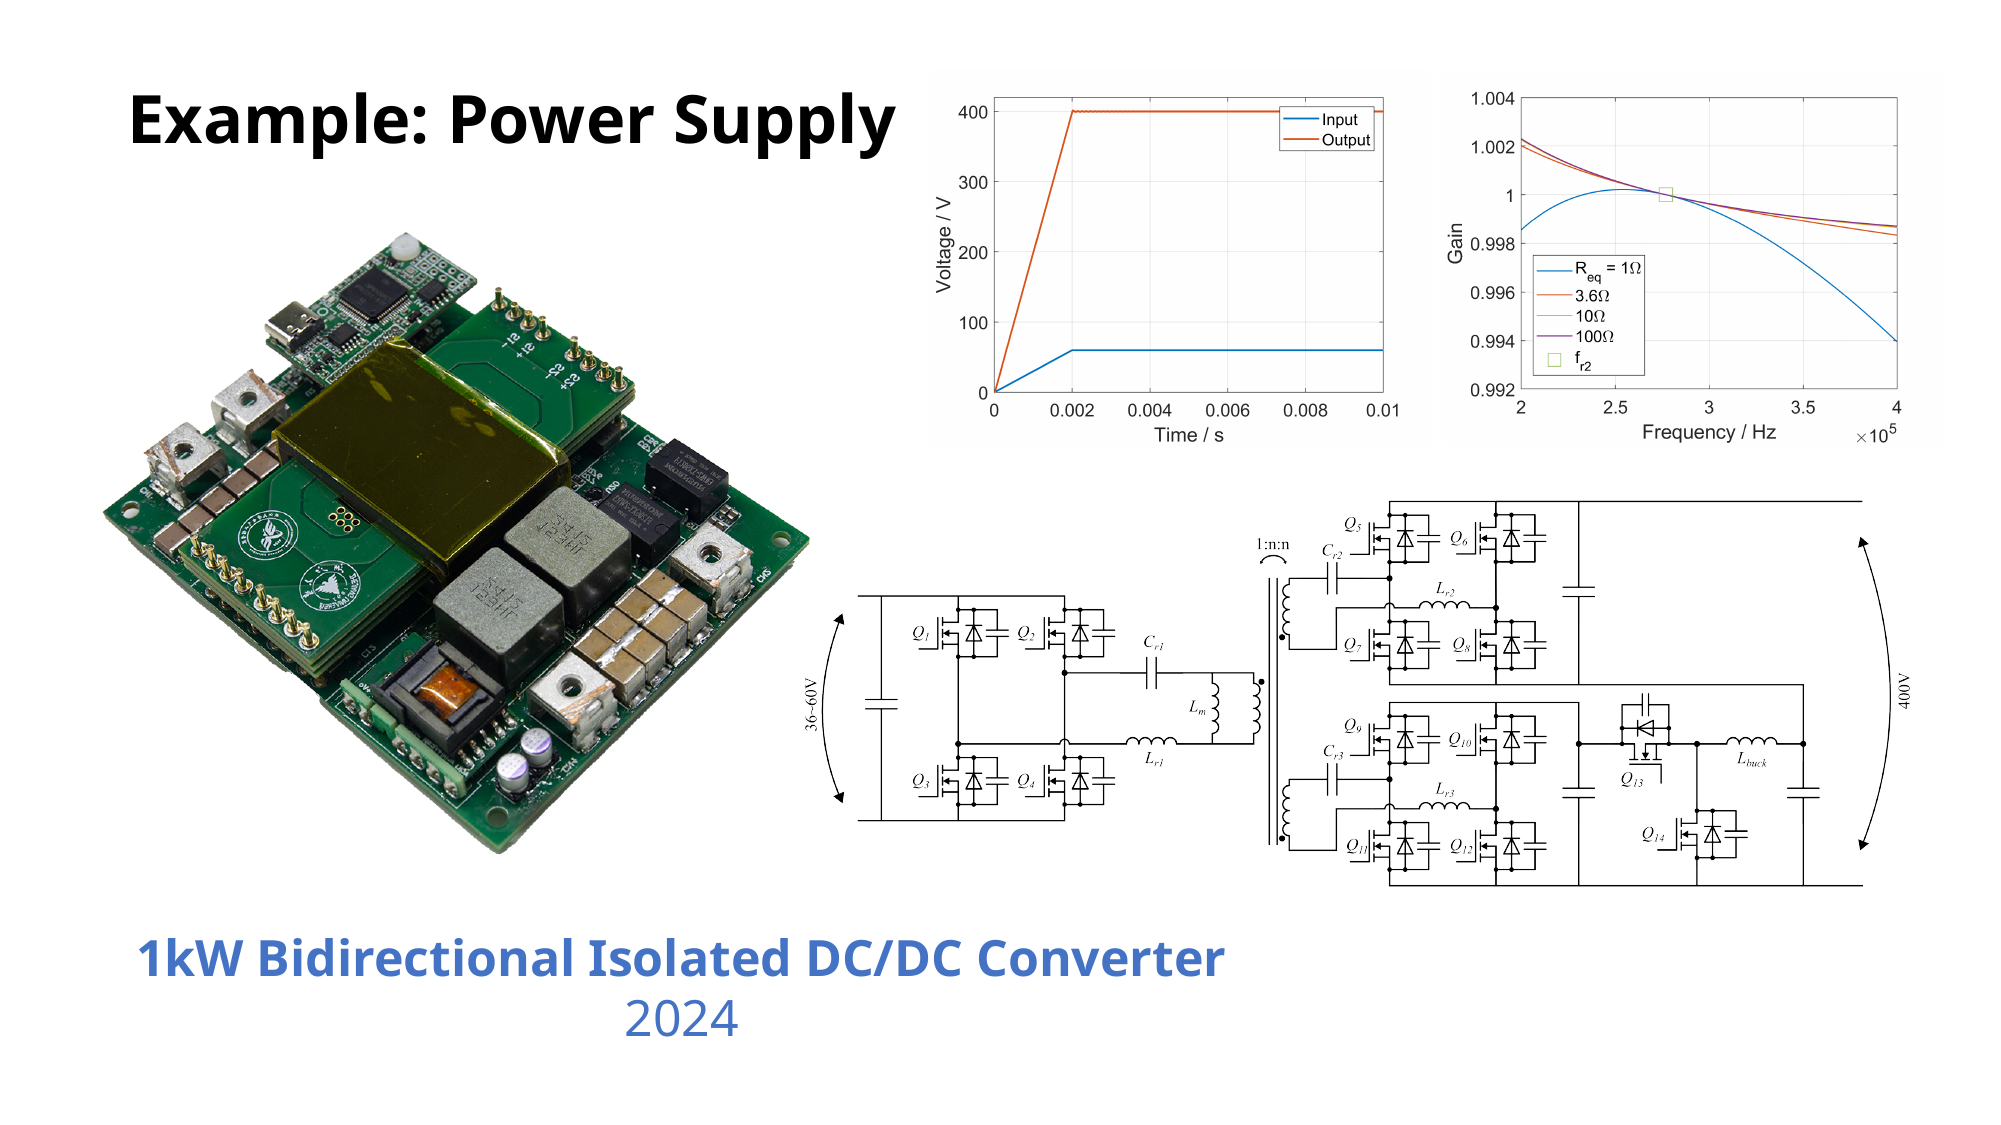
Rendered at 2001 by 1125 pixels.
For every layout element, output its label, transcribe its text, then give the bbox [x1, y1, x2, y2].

picture [929, 69, 1431, 446]
picture [1442, 69, 1945, 446]
picture [102, 222, 1945, 927]
text_box Example: Power Supply [112, 69, 912, 164]
text_box 1kW Bidirectional Isolated DC/DC Converter 2024 [121, 918, 1242, 1054]
